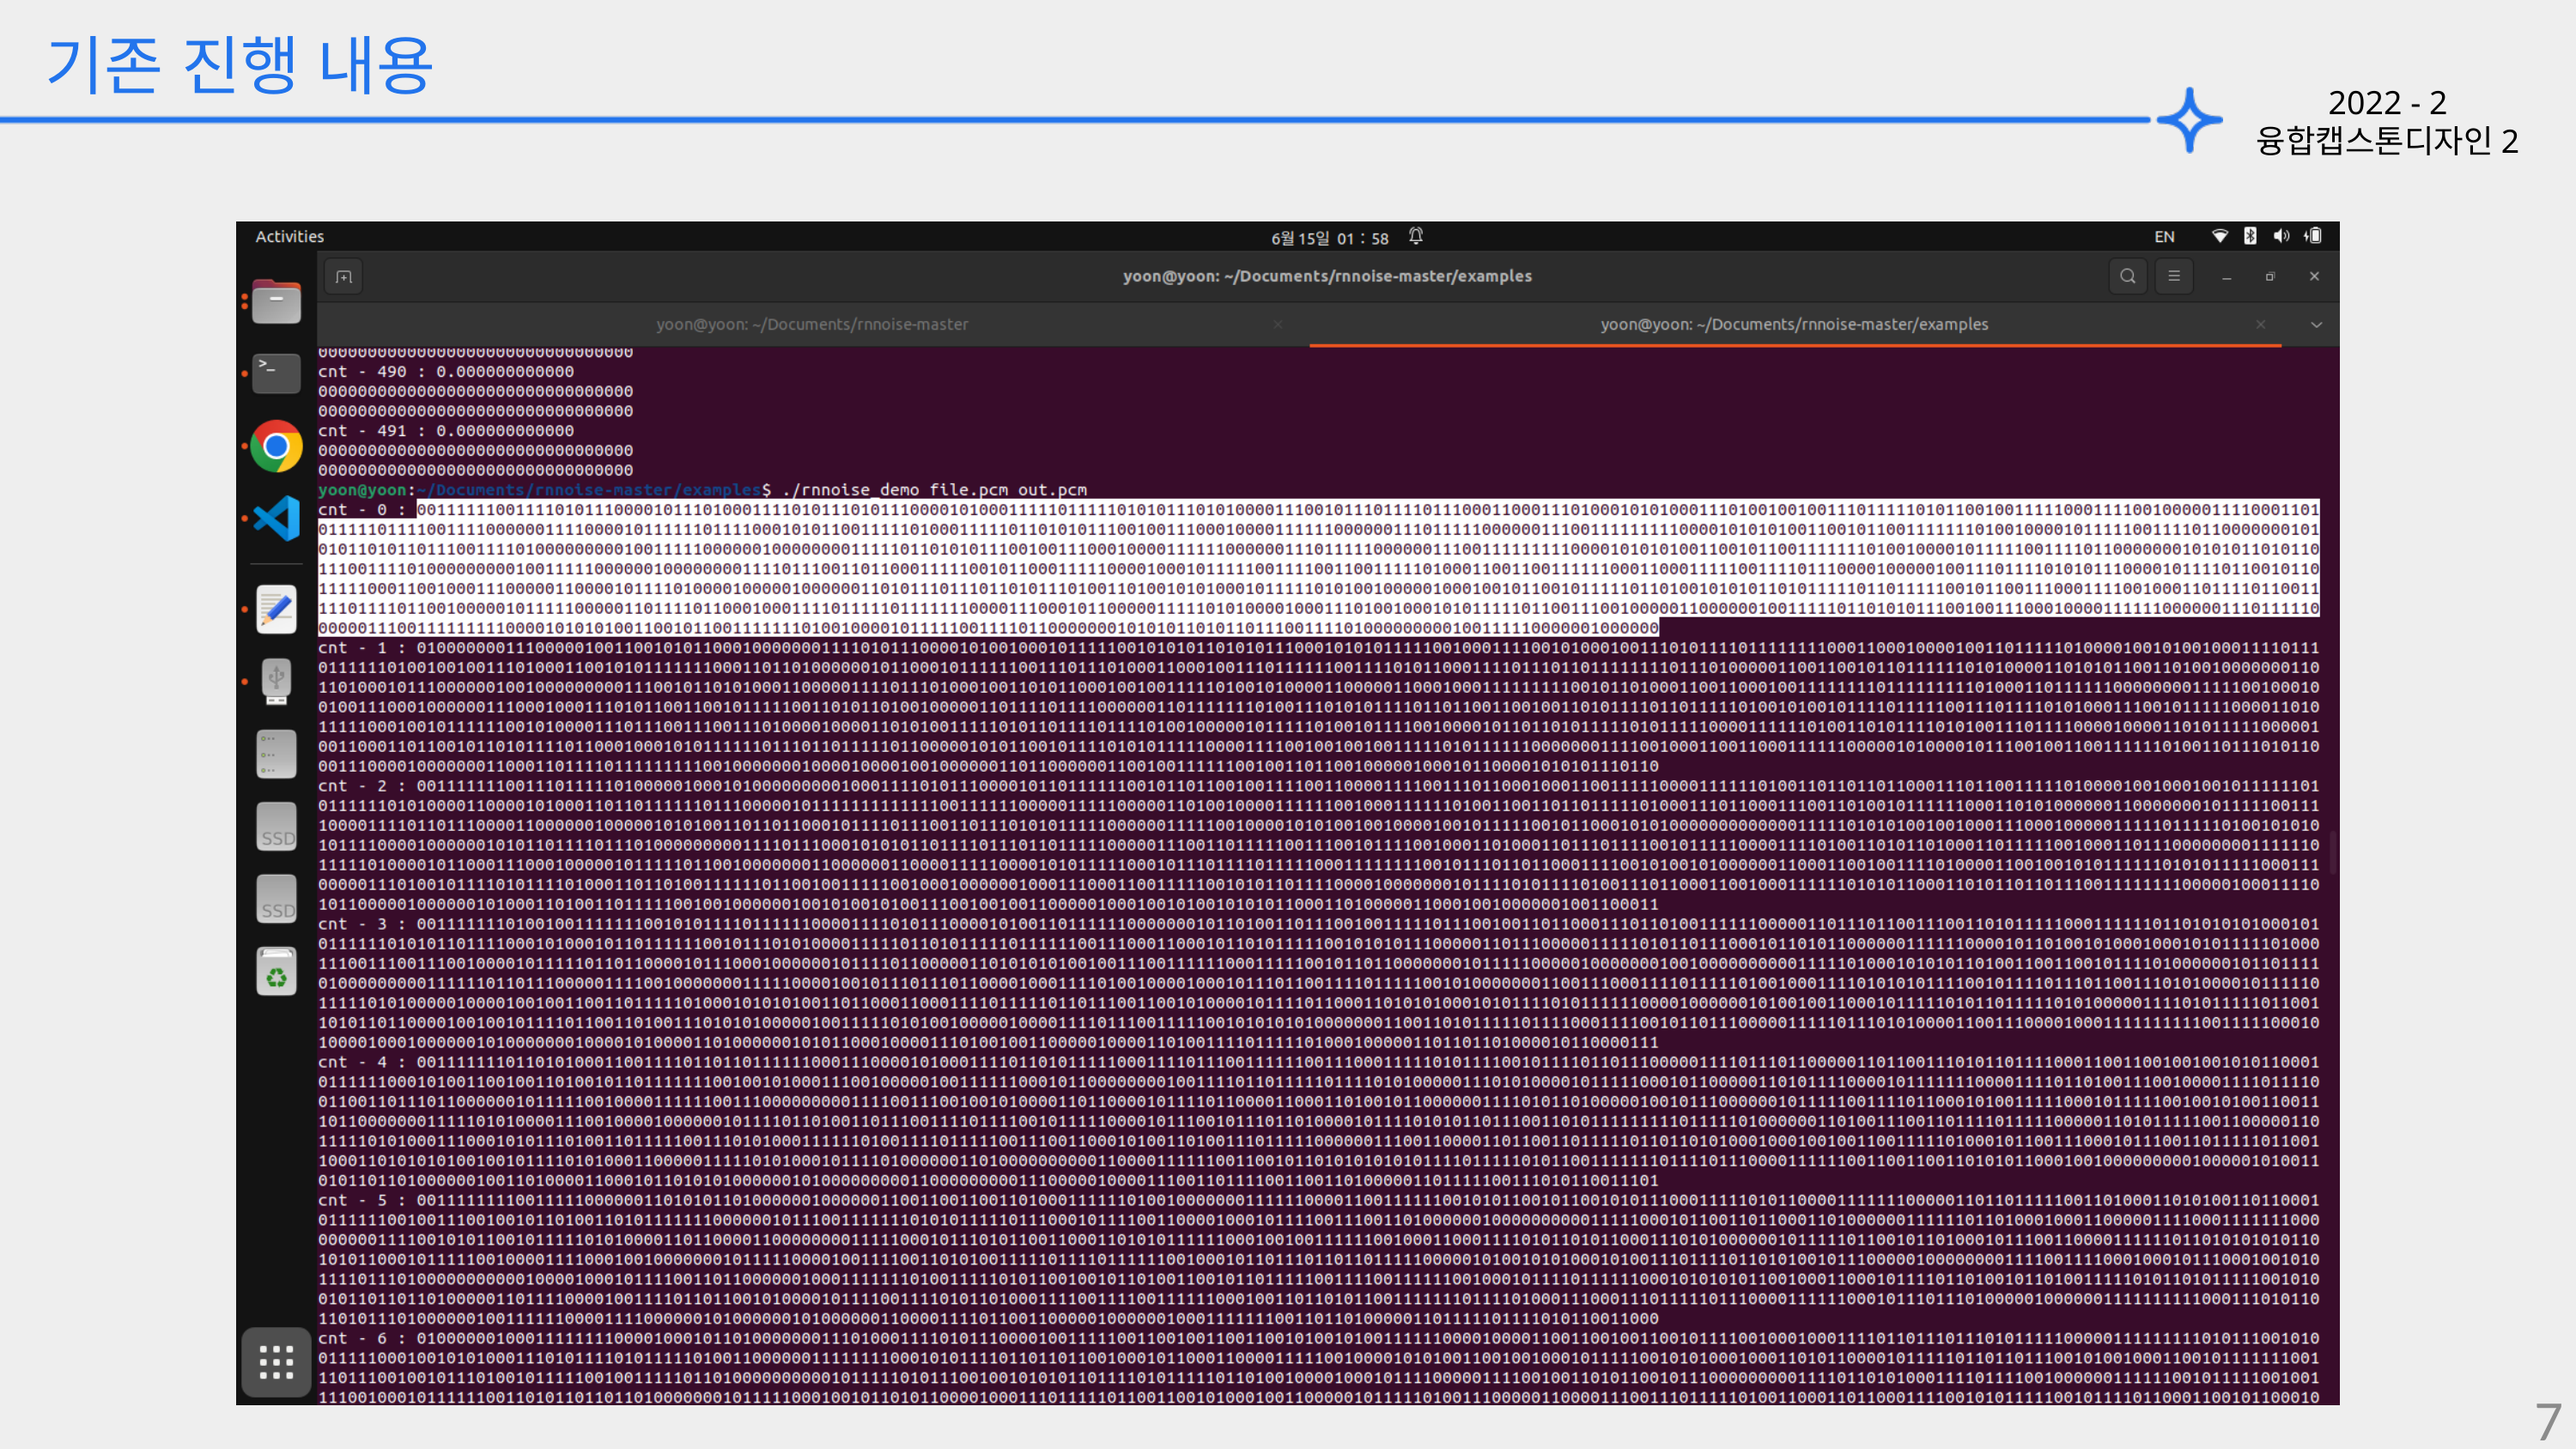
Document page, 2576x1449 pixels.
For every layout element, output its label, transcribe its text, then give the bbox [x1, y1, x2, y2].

picture [235, 221, 2341, 1406]
text_box 기존 진행 내용 [32, 18, 1077, 85]
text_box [0, 87, 2223, 155]
text_box 2022 - 2 융합캡스톤디자인2 [2232, 76, 2544, 167]
slide_number 7 [2275, 1391, 2576, 1444]
